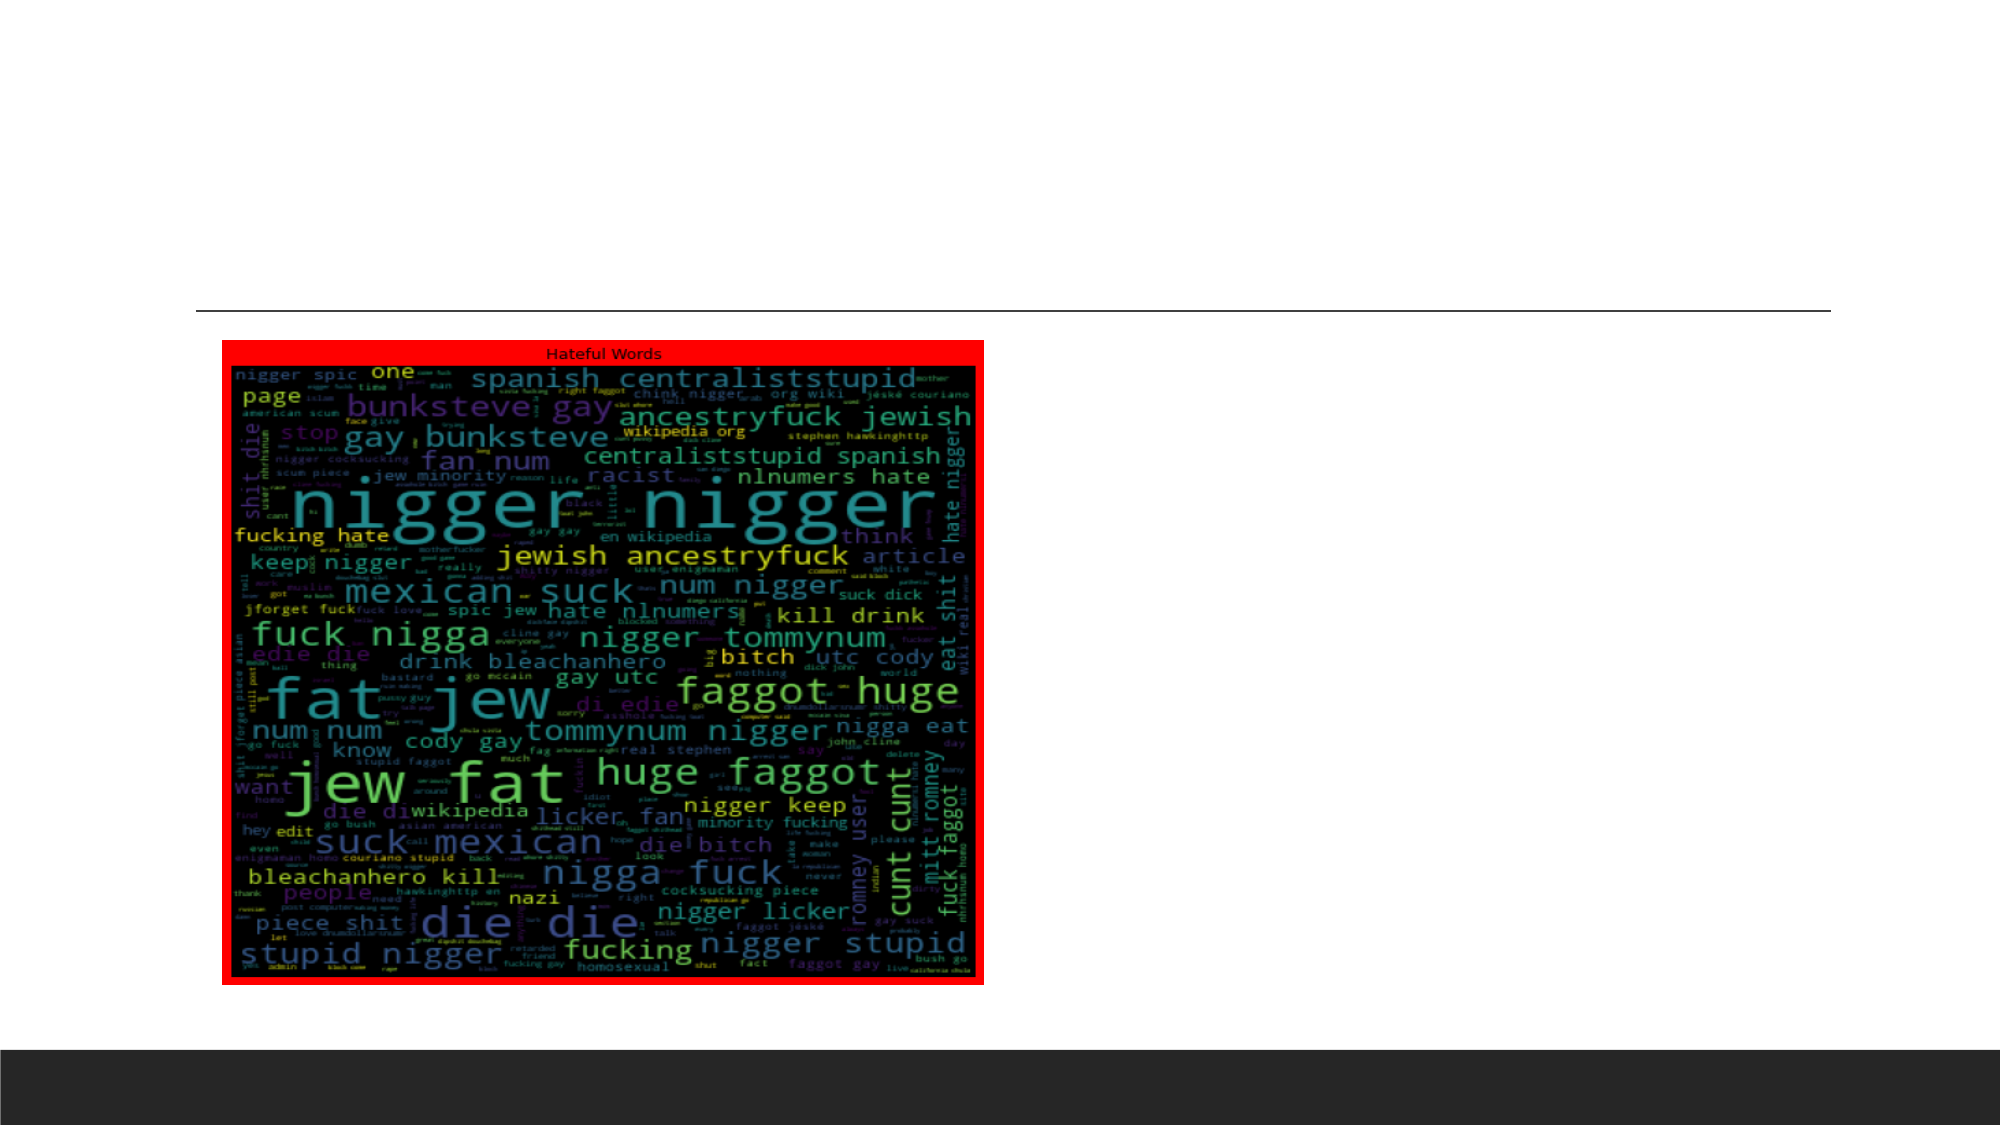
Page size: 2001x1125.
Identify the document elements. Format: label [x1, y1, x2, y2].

picture [221, 340, 985, 985]
